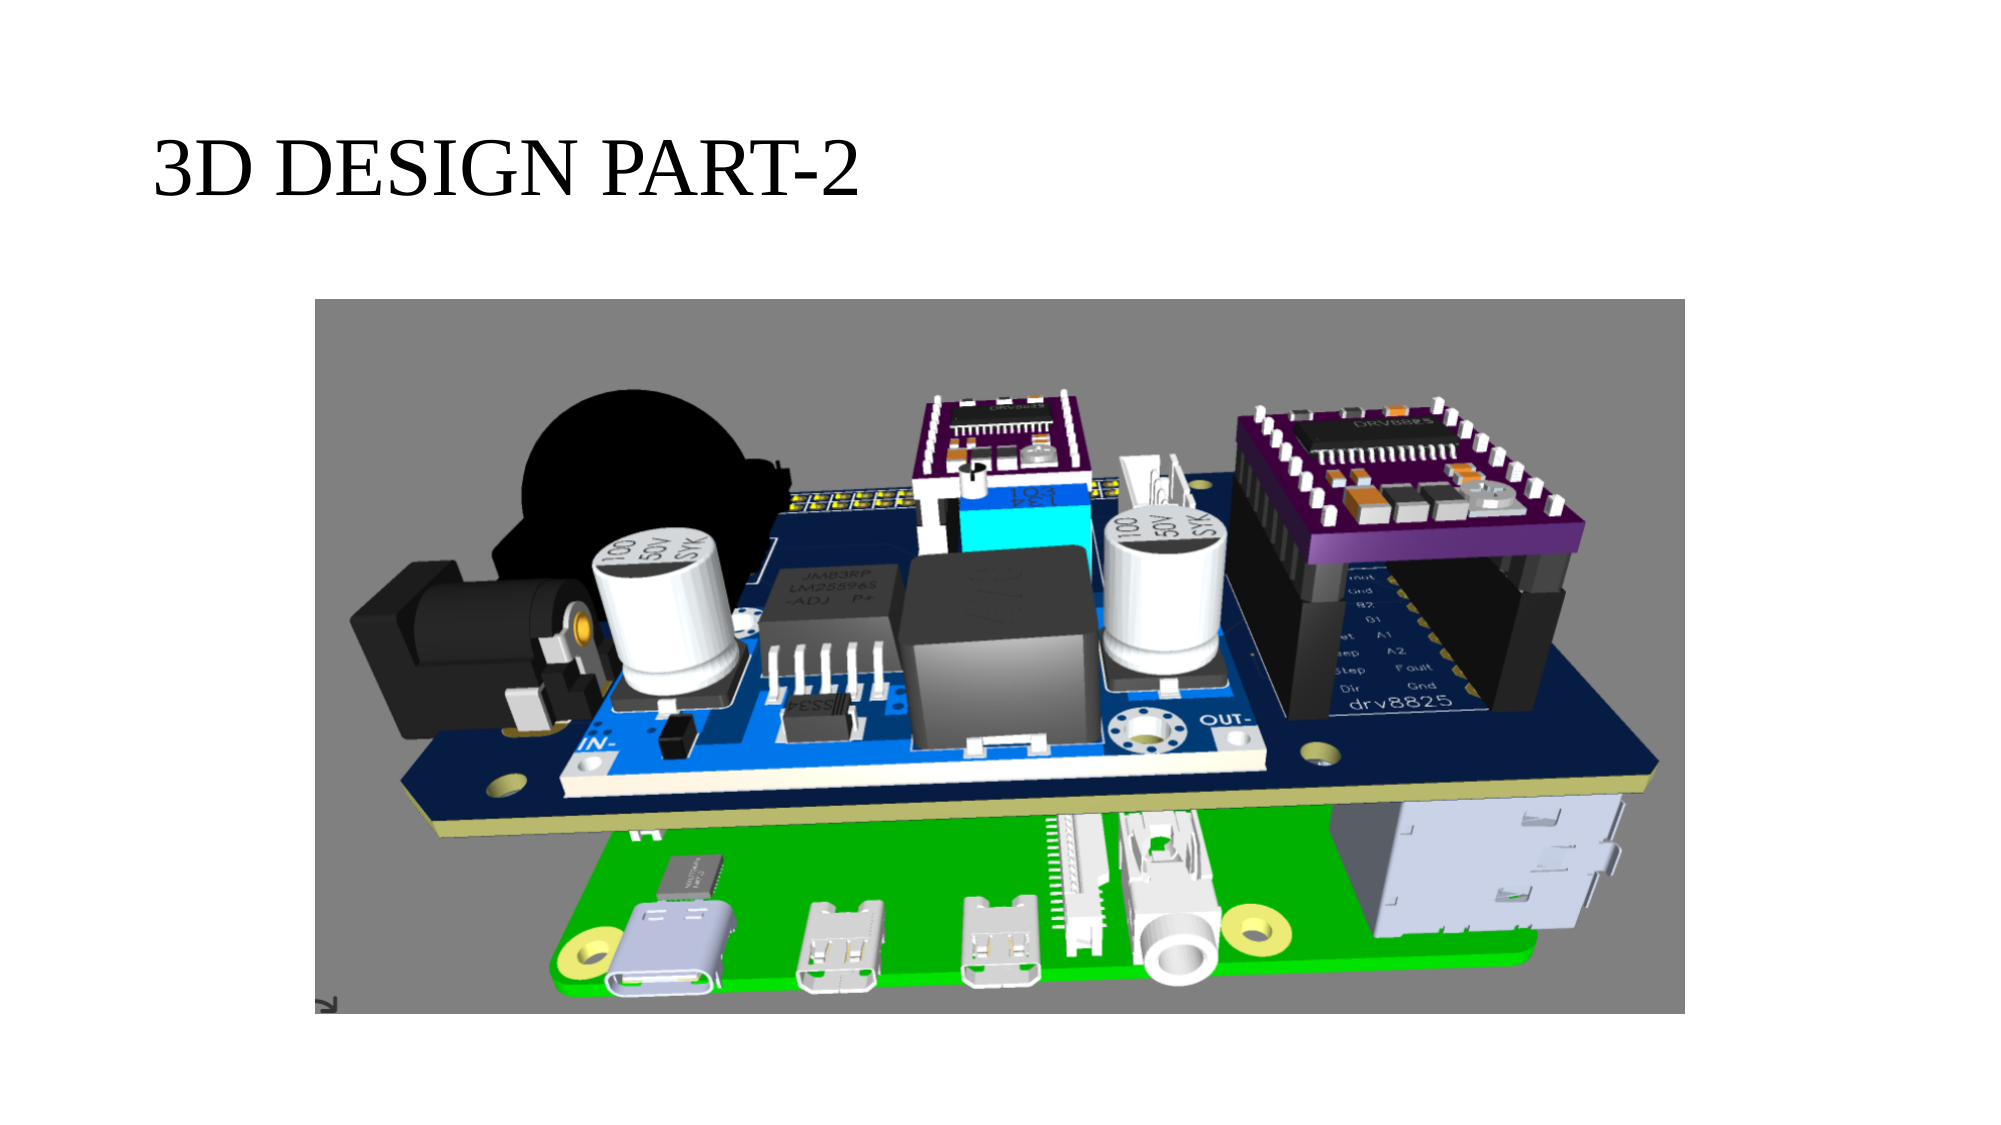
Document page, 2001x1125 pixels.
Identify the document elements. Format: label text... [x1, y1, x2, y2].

title 3D DESIGN PART-2 [137, 59, 1863, 278]
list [315, 299, 1685, 1014]
